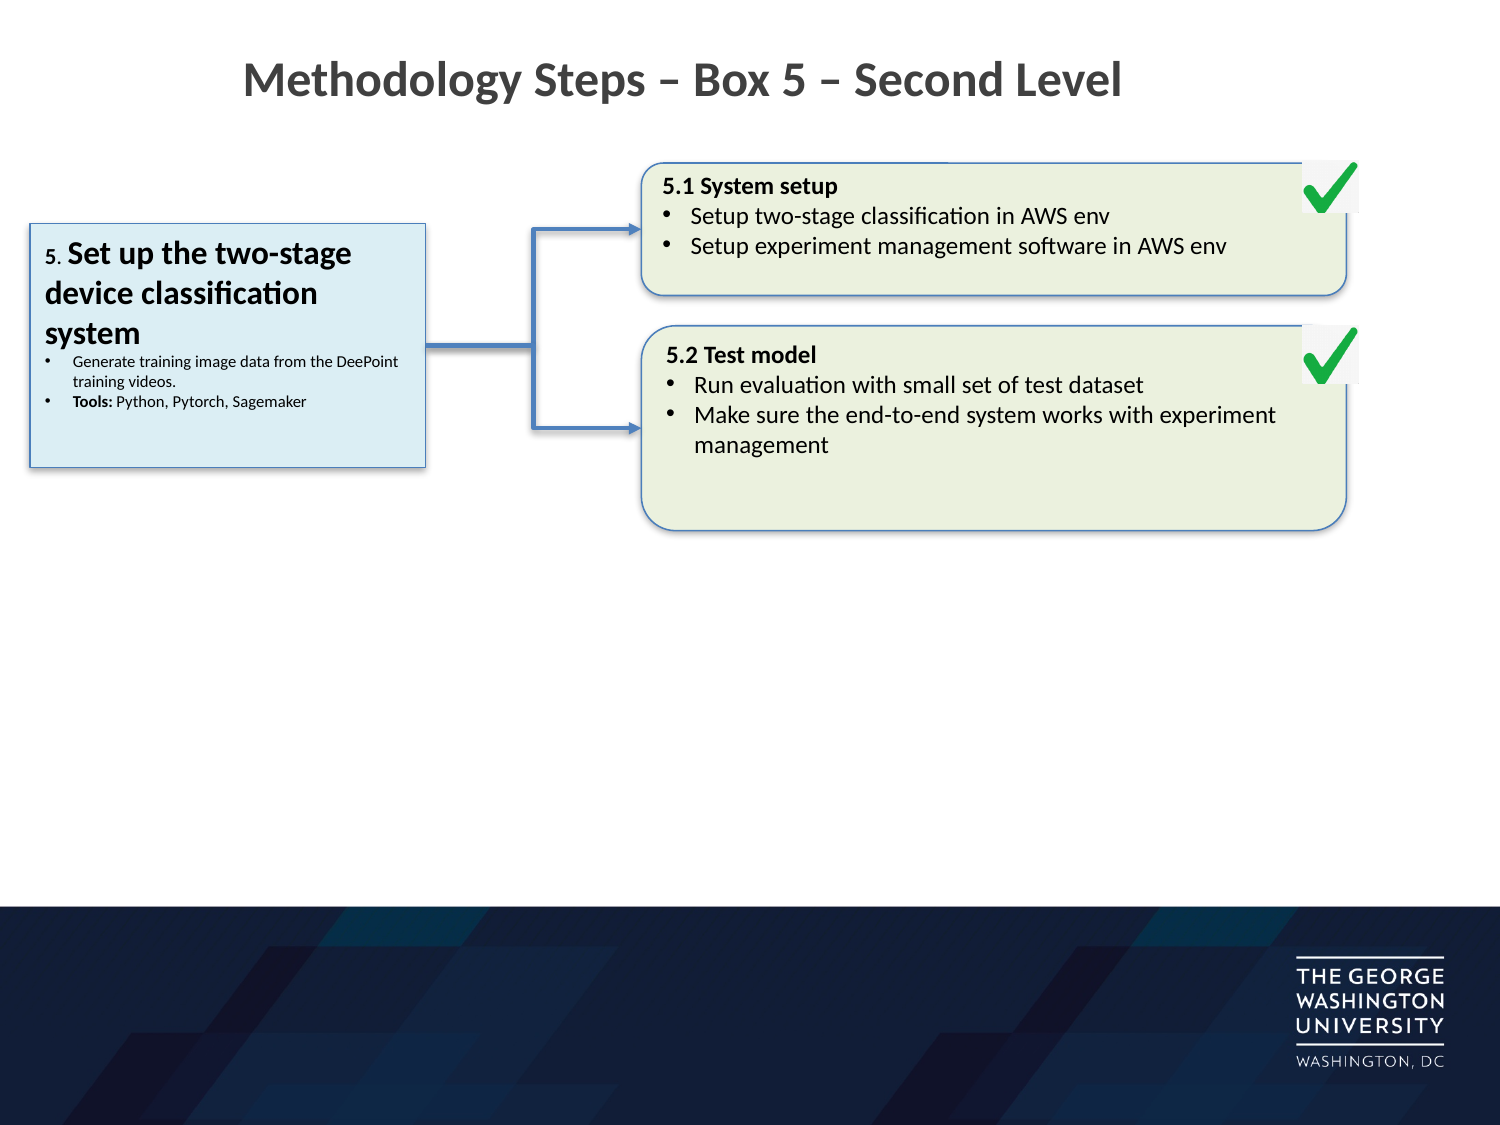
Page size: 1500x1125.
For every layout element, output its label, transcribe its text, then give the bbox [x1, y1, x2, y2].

picture [0, 0, 1500, 1125]
text_box 5. Set up the two-stage device classification system Generate training image data from the DeePoint training videos. Tools: Python, Pytorch, Sagemaker [29, 223, 426, 468]
text_box Methodology Steps – Box 5 – Second Level [227, 38, 1500, 161]
text_box 5.2 Test model Run evaluation with small set of test dataset Make sure the end-to-end system works with experiment management [640, 324, 1348, 532]
text_box 5.1 System setup Setup two-stage classification in AWS env Setup experiment management software in AWS env [640, 162, 1348, 297]
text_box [425, 345, 642, 429]
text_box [425, 228, 642, 345]
